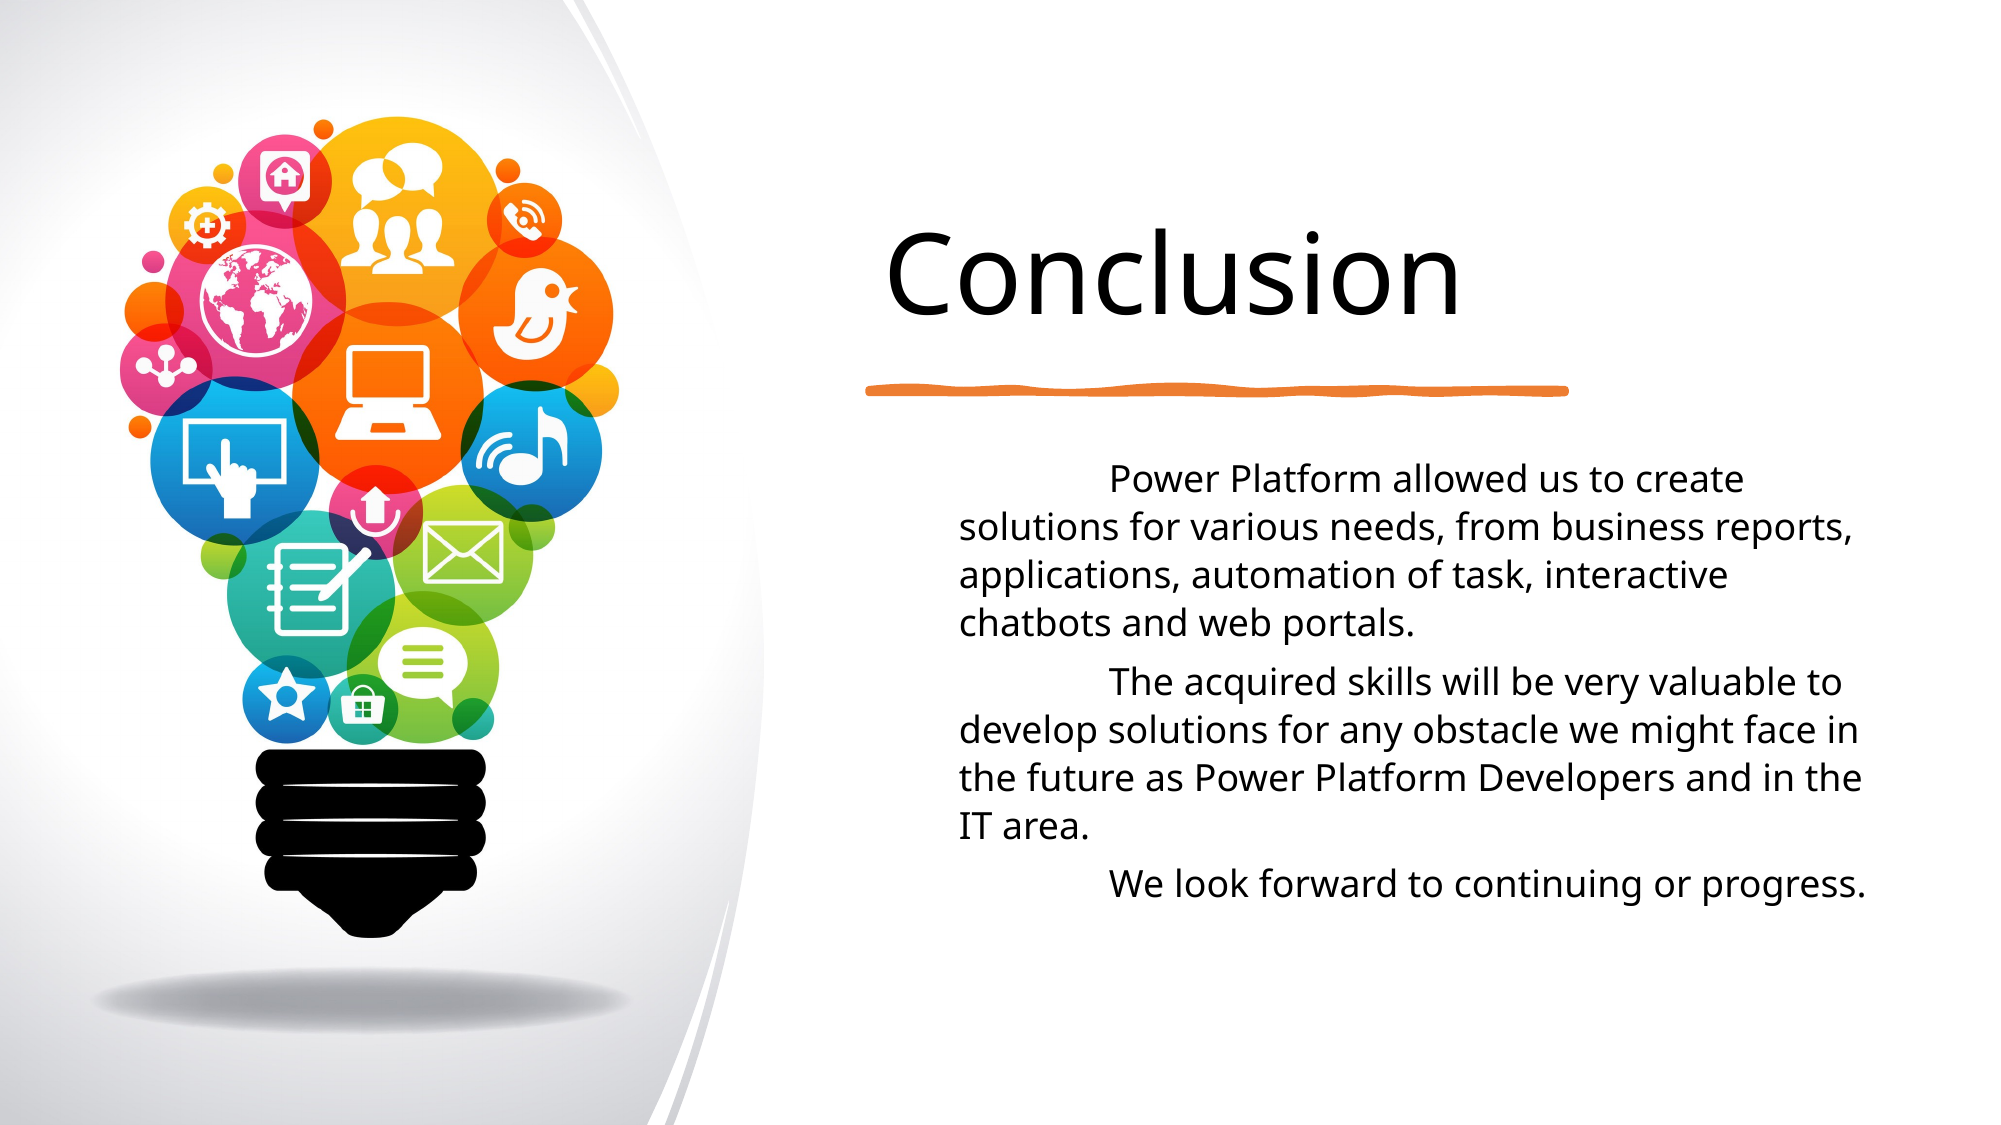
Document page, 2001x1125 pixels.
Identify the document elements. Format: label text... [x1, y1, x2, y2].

picture [0, 0, 764, 1125]
text_box [764, 0, 2000, 1125]
text_box [867, 385, 1567, 396]
title Conclusion [869, 53, 1895, 347]
list Power Platform allowed us to create solutions for various needs, from business reports, applications, automation of task, interactive chatbots and web portals. The acquired skills will be very valuable to develop solutions for any obstacle we might face in the future as Power Platform Developers and in the IT area. We look forward to continuing or progress. [869, 443, 1895, 1016]
